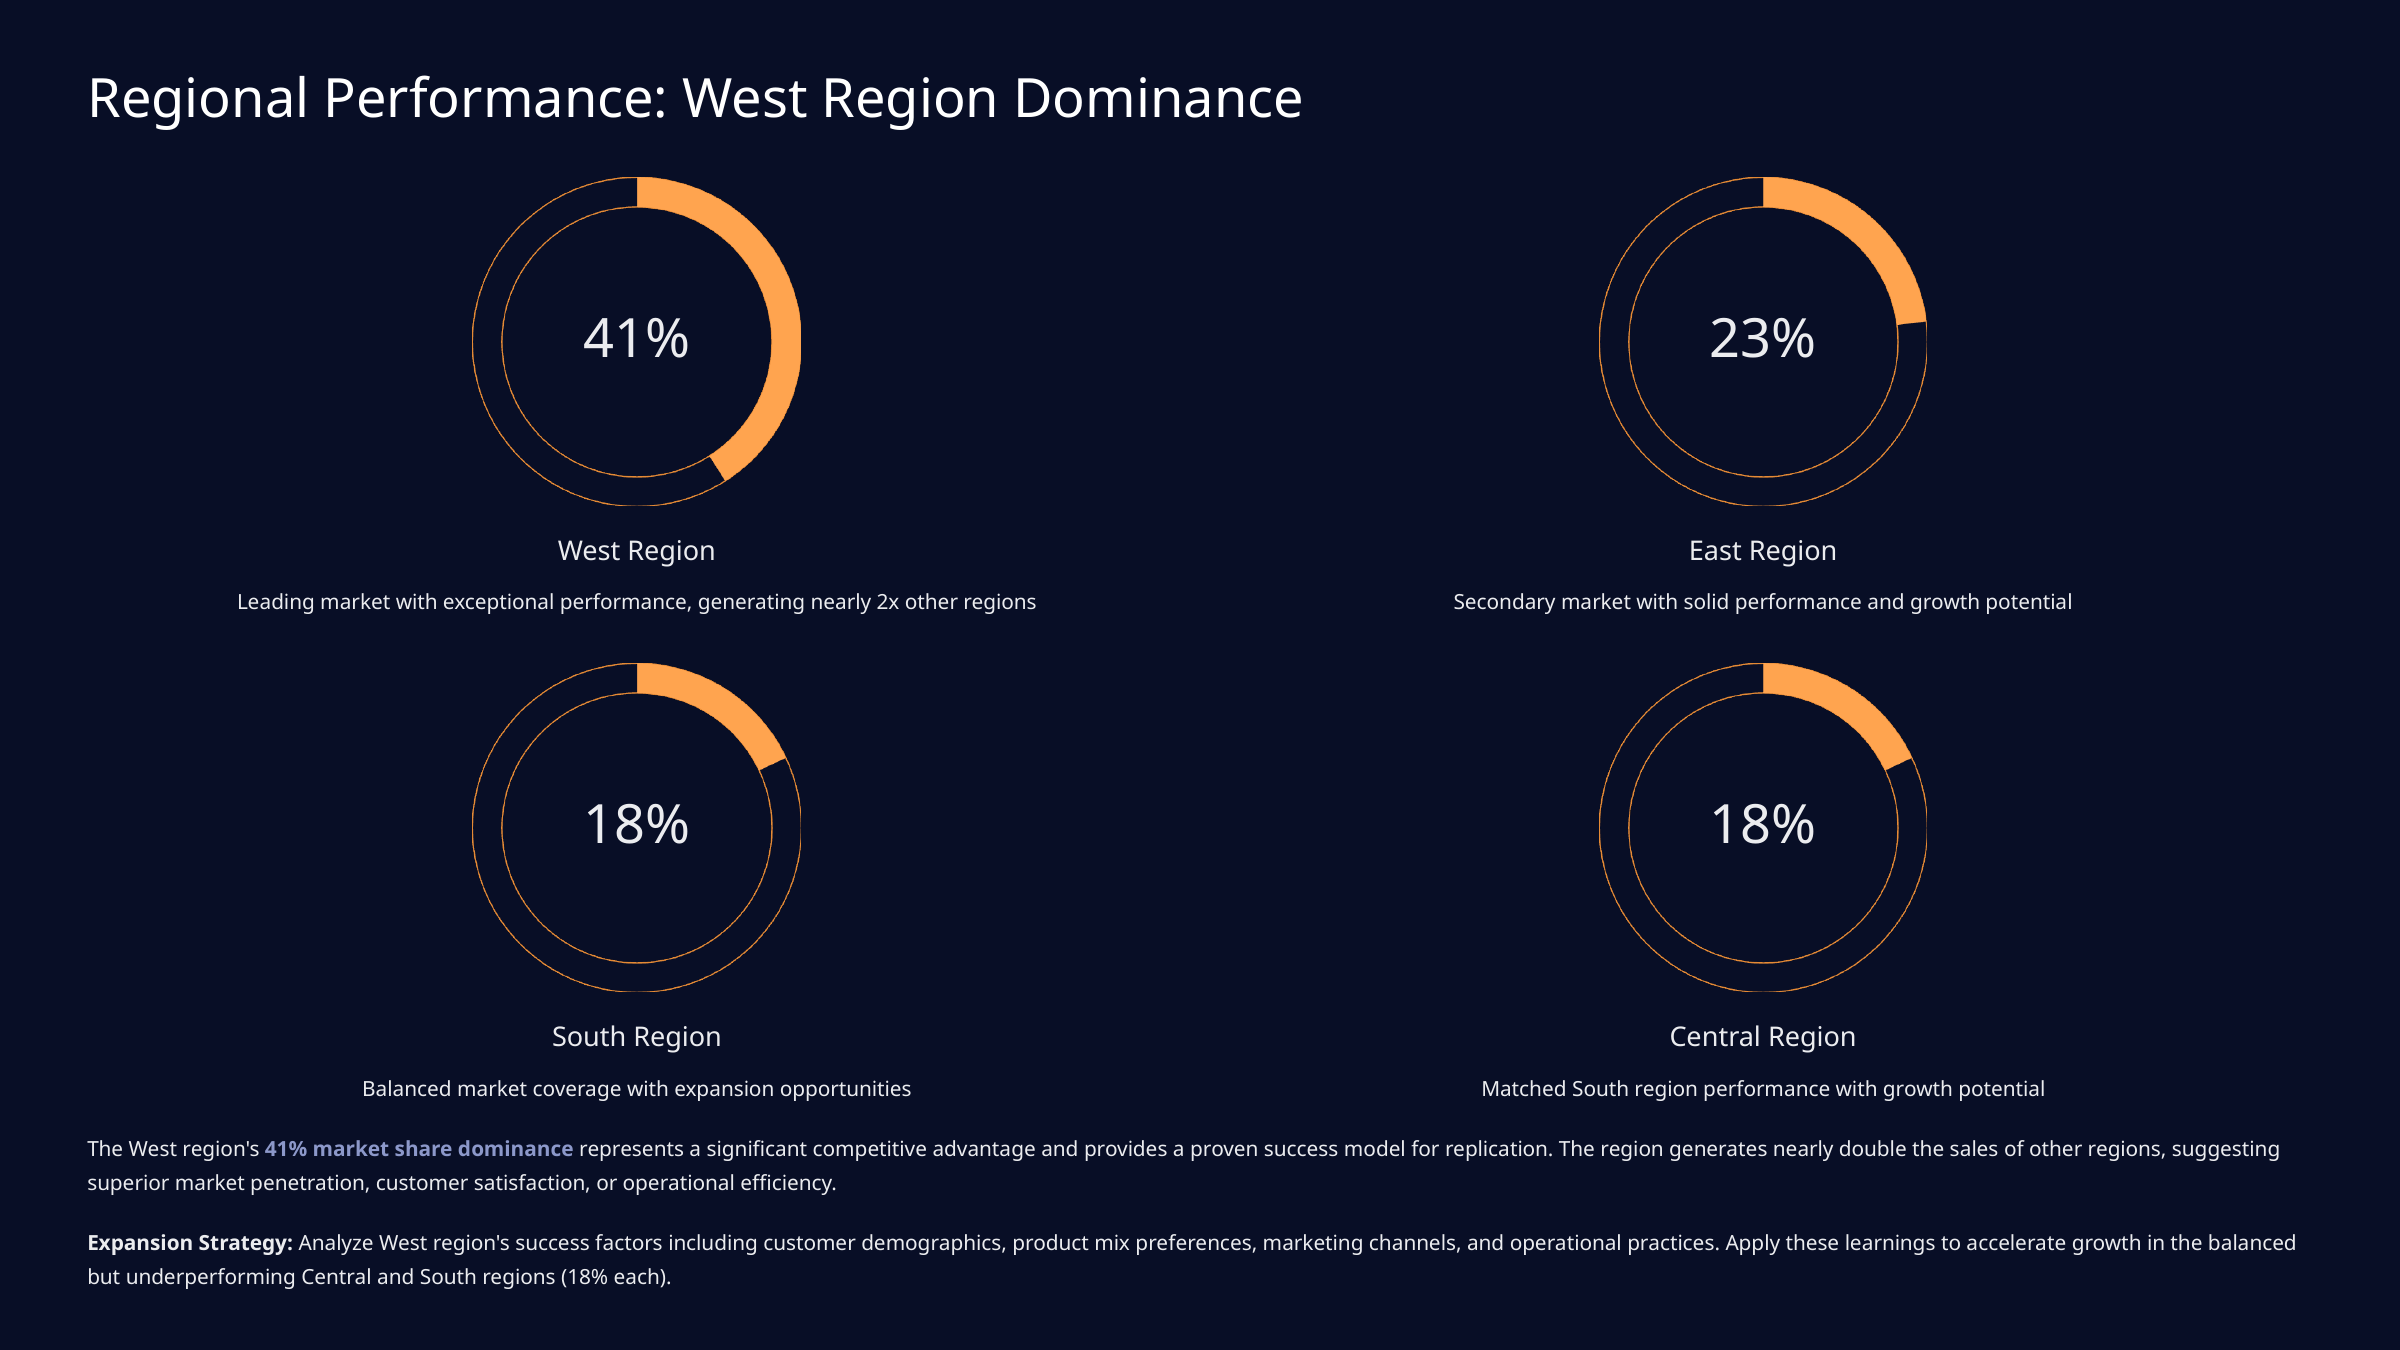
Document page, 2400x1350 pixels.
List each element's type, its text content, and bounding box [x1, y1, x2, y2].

text_box Regional Performance: West Region Dominance [87, 60, 1335, 129]
picture [472, 663, 801, 992]
text_box Expansion Strategy: Analyze West region's success factors including customer demographics, product mix preferences, marketing channels, and operational practices. Apply these learnings to accelerate growth in the balanced but underperforming Central and South regions (18% each). [87, 1220, 2313, 1291]
text_box Secondary market with solid performance and growth potential [1213, 579, 2313, 615]
picture [1599, 663, 1928, 992]
picture [472, 177, 801, 506]
text_box South Region [500, 1018, 774, 1054]
picture [1599, 177, 1928, 506]
text_box Central Region [1626, 1018, 1900, 1054]
text_box East Region [1626, 532, 1900, 567]
text_box Balanced market coverage with expansion opportunities [87, 1066, 1187, 1102]
text_box West Region [500, 532, 774, 567]
text_box Leading market with exceptional performance, generating nearly 2x other regions [87, 579, 1187, 615]
text_box Matched South region performance with growth potential [1213, 1066, 2313, 1102]
text_box The West region's 41% market share dominance represents a significant competitive advantage and provides a proven success model for replication. The region generates nearly double the sales of other regions, suggesting superior market penetration, customer satisfaction, or operational efficiency. [87, 1125, 2313, 1196]
